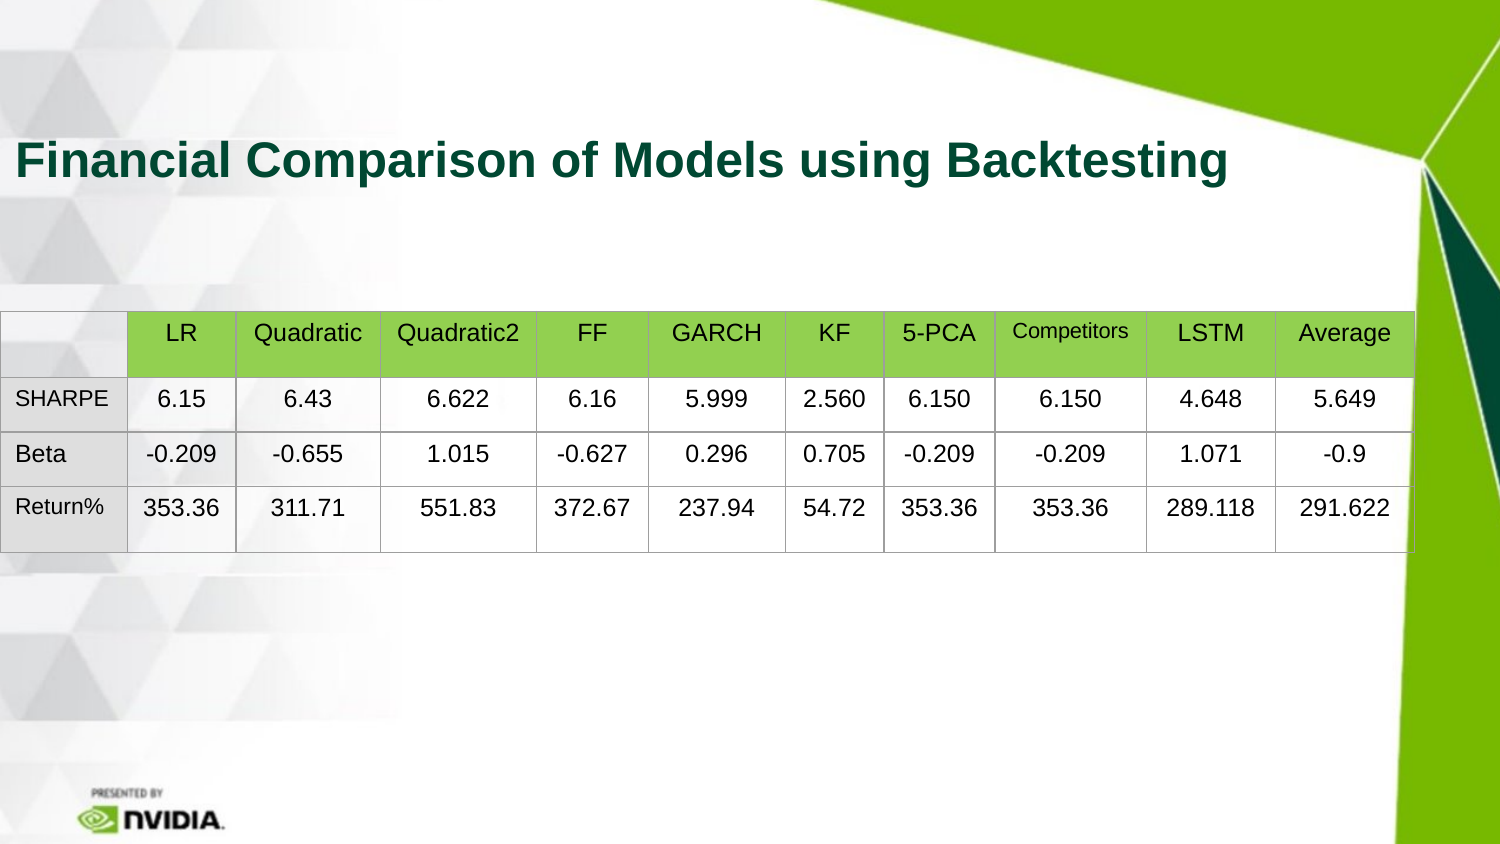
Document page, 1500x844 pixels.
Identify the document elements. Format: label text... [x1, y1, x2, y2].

table_cell 1.071 [1147, 433, 1275, 486]
table_cell 2.560 [786, 378, 883, 431]
table_header LR [128, 312, 235, 377]
table_cell 6.150 [996, 378, 1146, 431]
table_header KF [786, 312, 883, 377]
table_cell 5.999 [649, 378, 785, 431]
table_cell 353.36 [996, 487, 1146, 552]
table_cell 311.71 [237, 487, 380, 552]
table_cell 353.36 [885, 487, 994, 552]
table_cell -0.209 [996, 433, 1146, 486]
table_cell -0.627 [537, 433, 648, 486]
table_cell -0.209 [128, 433, 235, 486]
table_header Competitors [996, 312, 1146, 377]
table_cell 54.72 [786, 487, 883, 552]
table_cell -0.655 [237, 433, 380, 486]
table_cell 291.622 [1276, 487, 1414, 552]
table_cell 372.67 [537, 487, 648, 552]
table_cell Return% [1, 487, 127, 552]
table_cell 289.118 [1147, 487, 1275, 552]
table_header GARCH [649, 312, 785, 377]
table_cell -0.209 [885, 433, 994, 486]
table_cell 237.94 [649, 487, 785, 552]
table_header 5-PCA [885, 312, 994, 377]
table_cell 6.150 [885, 378, 994, 431]
table_header LSTM [1147, 312, 1275, 377]
table_cell Beta [1, 433, 127, 486]
table_header Quadratic2 [381, 312, 536, 377]
table_cell 0.296 [649, 433, 785, 486]
table_cell 1.015 [381, 433, 536, 486]
title Financial Comparison of Models using Backtesting [0, 103, 1398, 198]
table_cell -0.9 [1276, 433, 1414, 486]
table_header [1, 312, 127, 377]
table_cell 6.622 [381, 378, 536, 431]
table_header Quadratic [237, 312, 380, 377]
table_cell 551.83 [381, 487, 536, 552]
picture [0, 0, 1500, 844]
table_header FF [537, 312, 648, 377]
table_cell 6.43 [237, 378, 380, 431]
table_cell 0.705 [786, 433, 883, 486]
table_cell 5.649 [1276, 378, 1414, 431]
table_cell 6.15 [128, 378, 235, 431]
table_header Average [1276, 312, 1414, 377]
table_cell 353.36 [128, 487, 235, 552]
table_cell 6.16 [537, 378, 648, 431]
table_cell SHARPE [1, 378, 127, 431]
table_cell 4.648 [1147, 378, 1275, 431]
